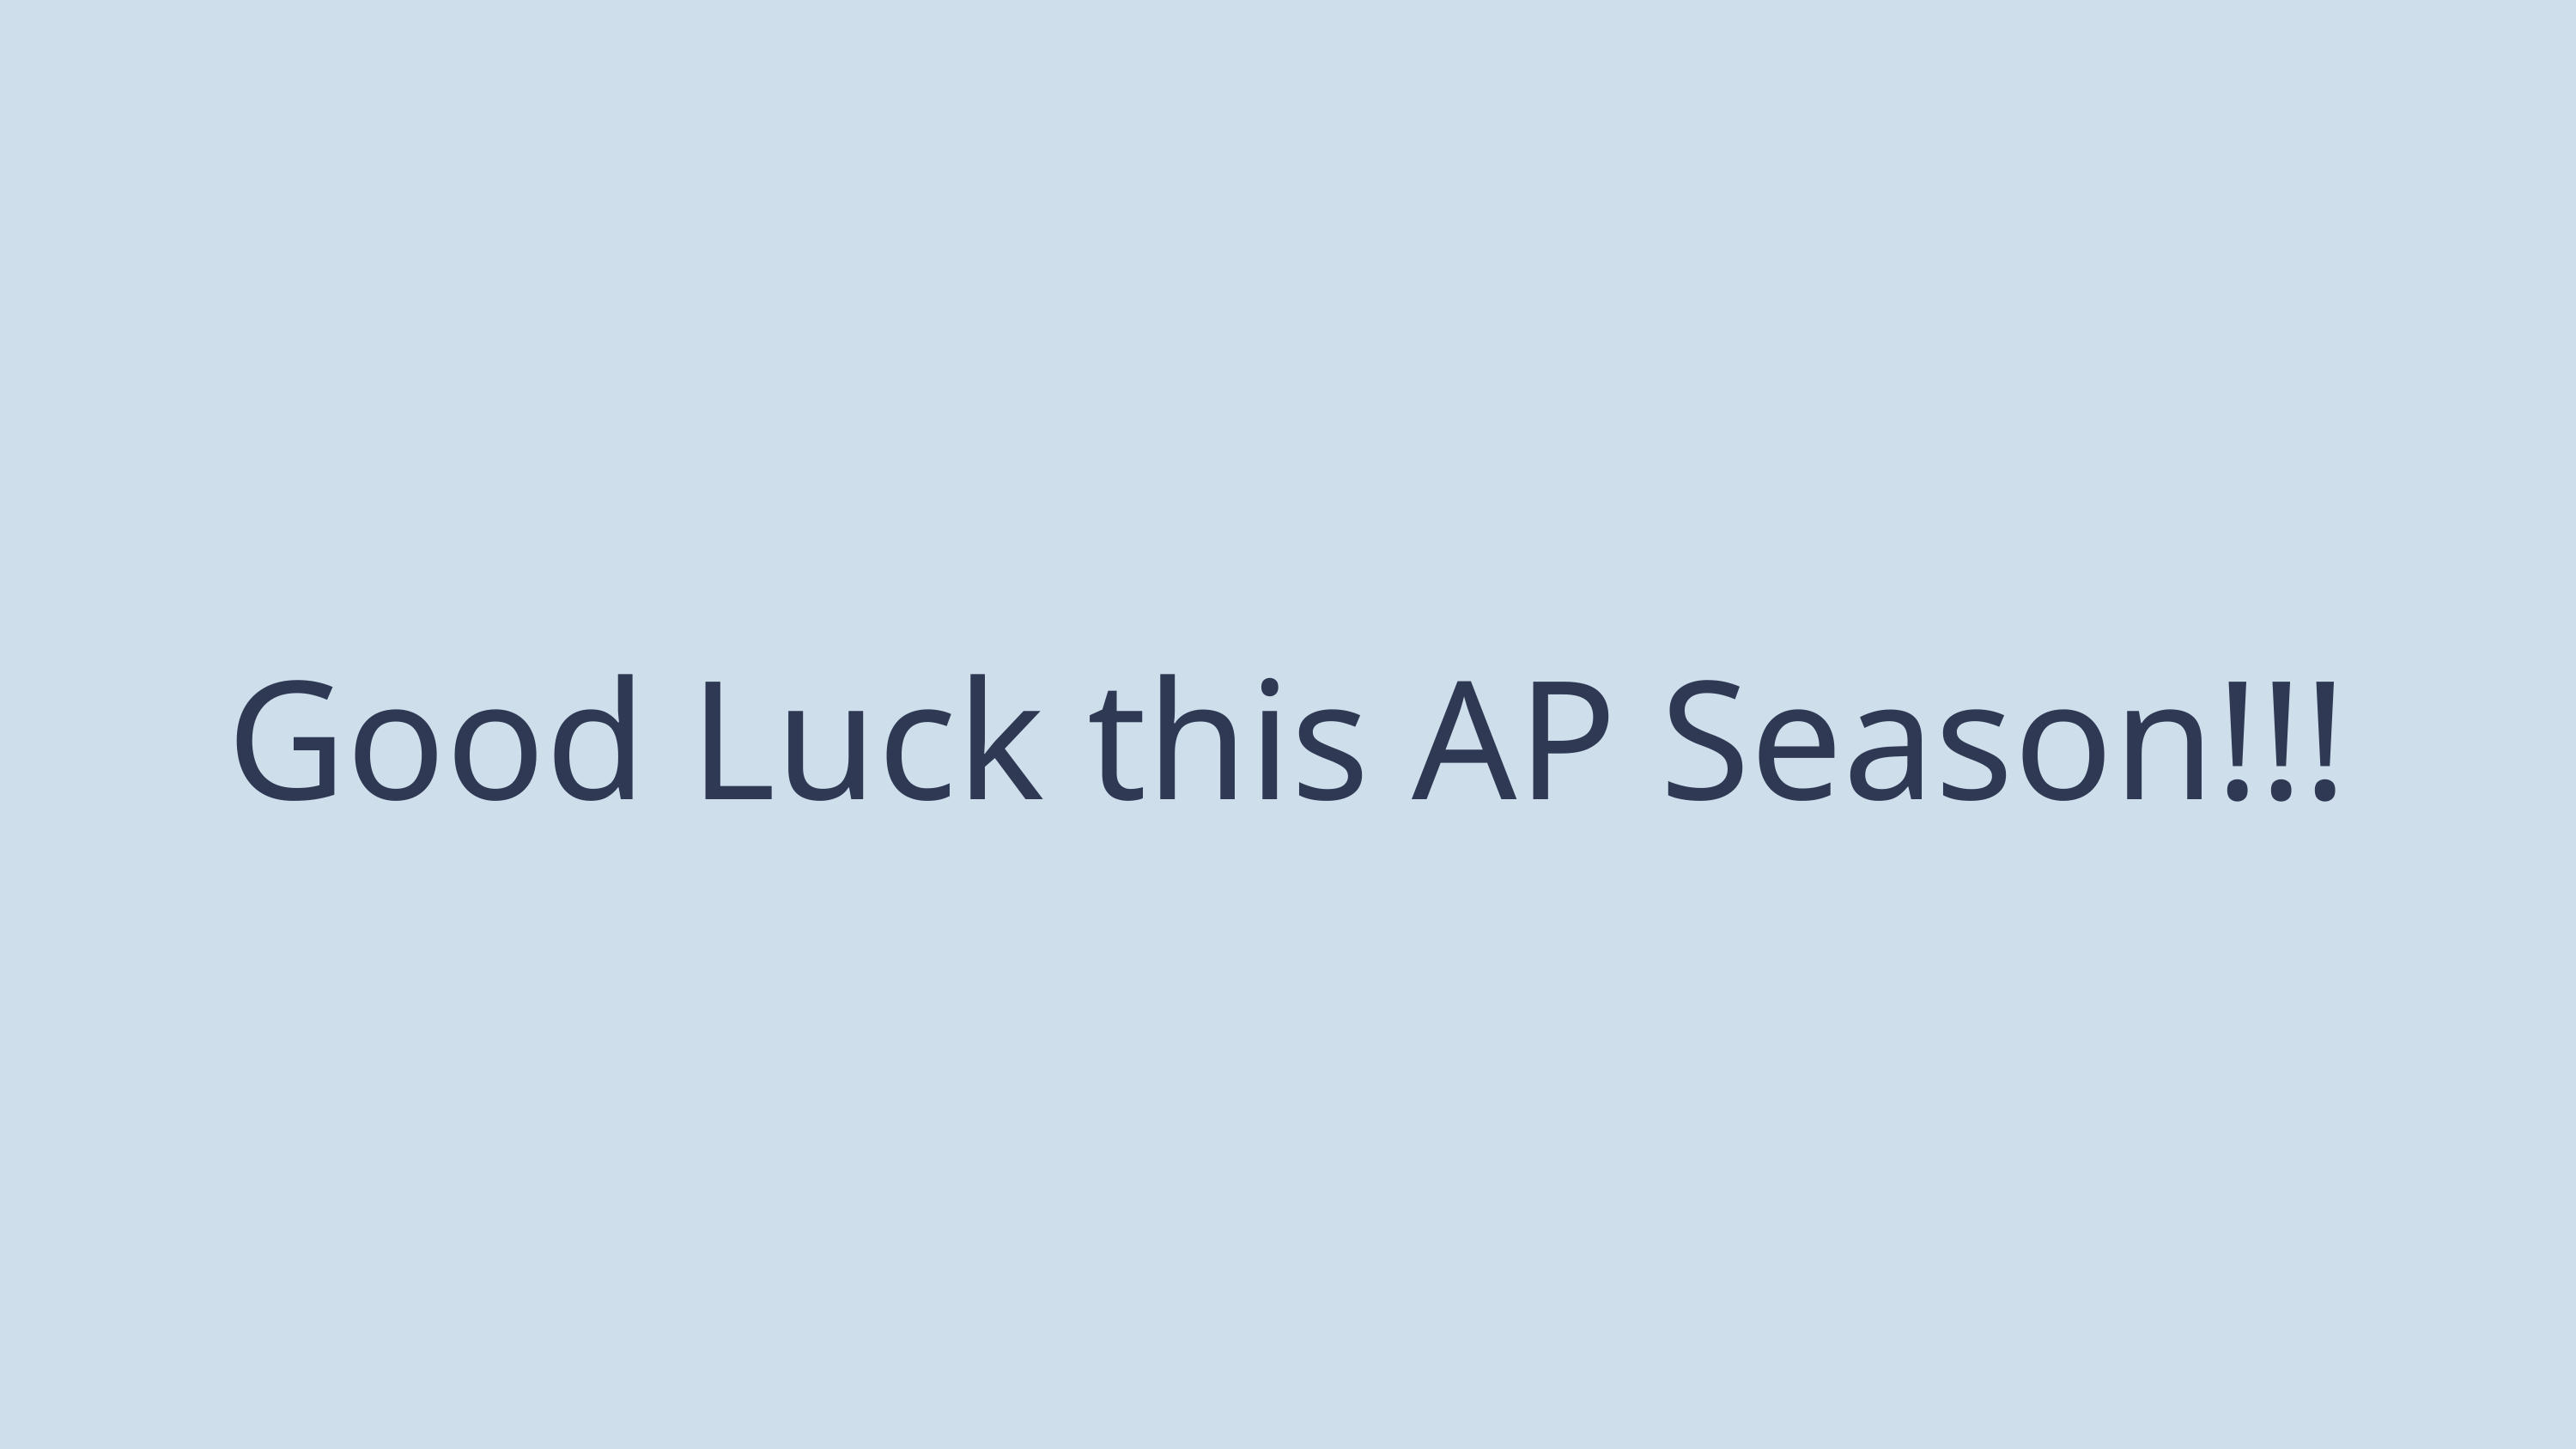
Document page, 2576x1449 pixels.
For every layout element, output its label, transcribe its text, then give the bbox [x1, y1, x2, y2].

text_box Good Luck this AP Season!!! [211, 602, 2365, 833]
